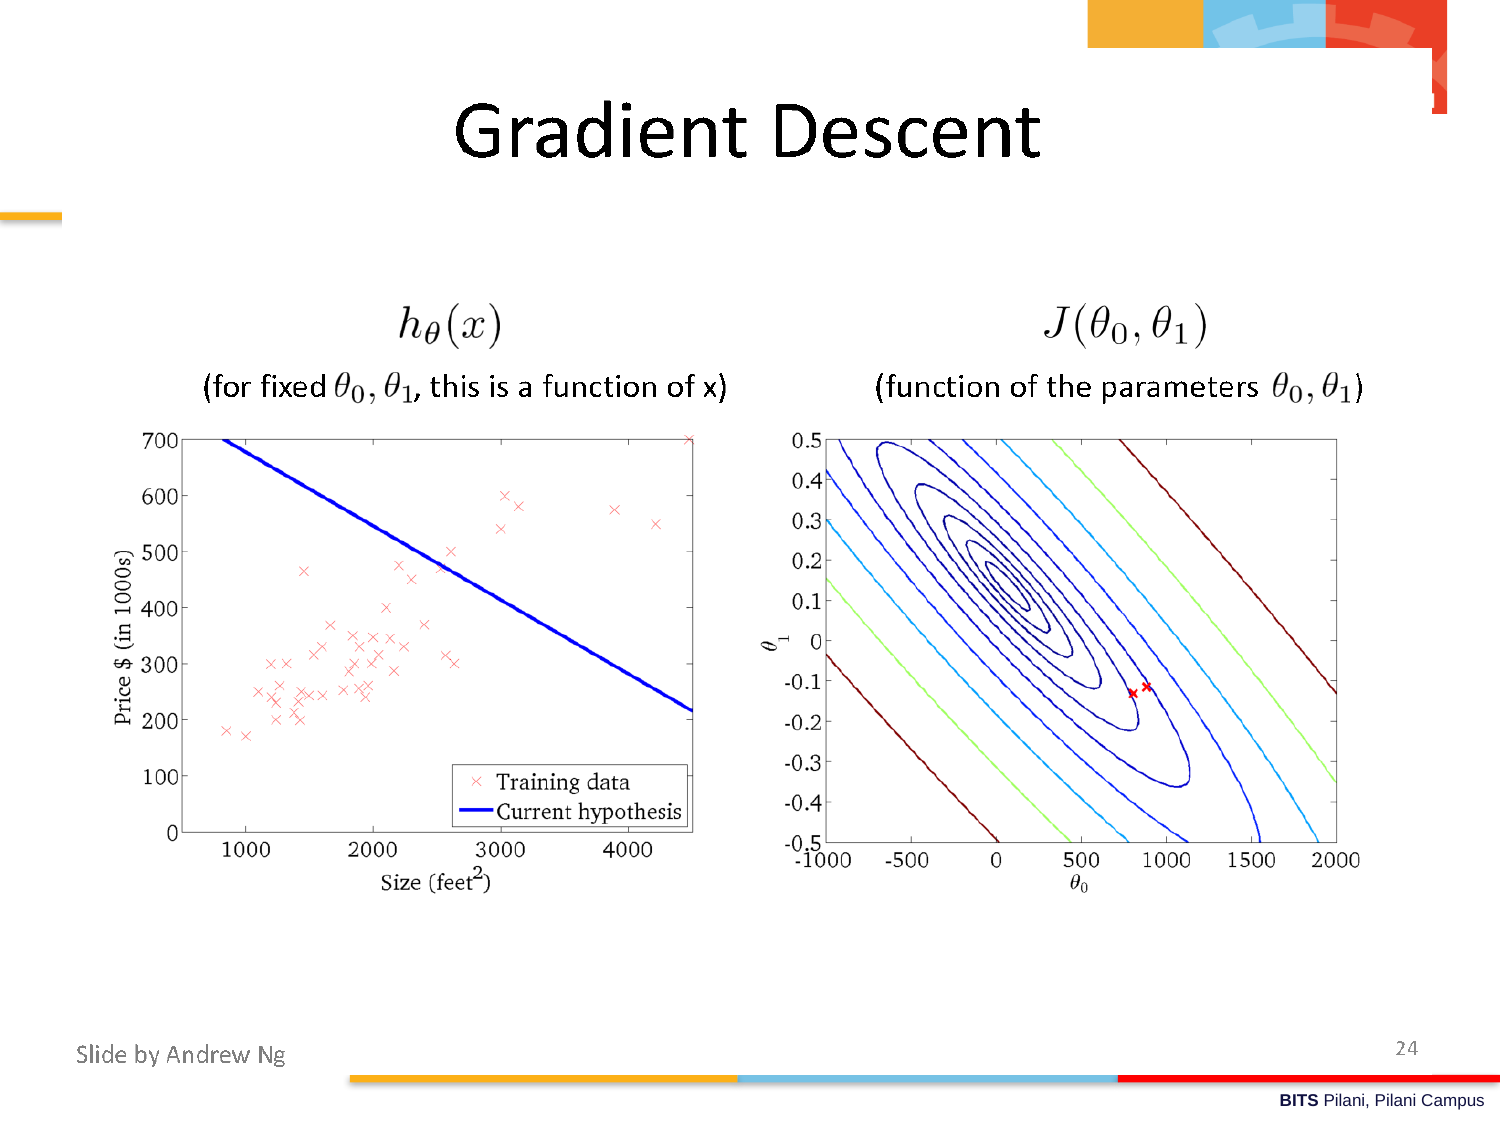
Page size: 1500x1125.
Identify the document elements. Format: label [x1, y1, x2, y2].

picture [62, 0, 1448, 1076]
